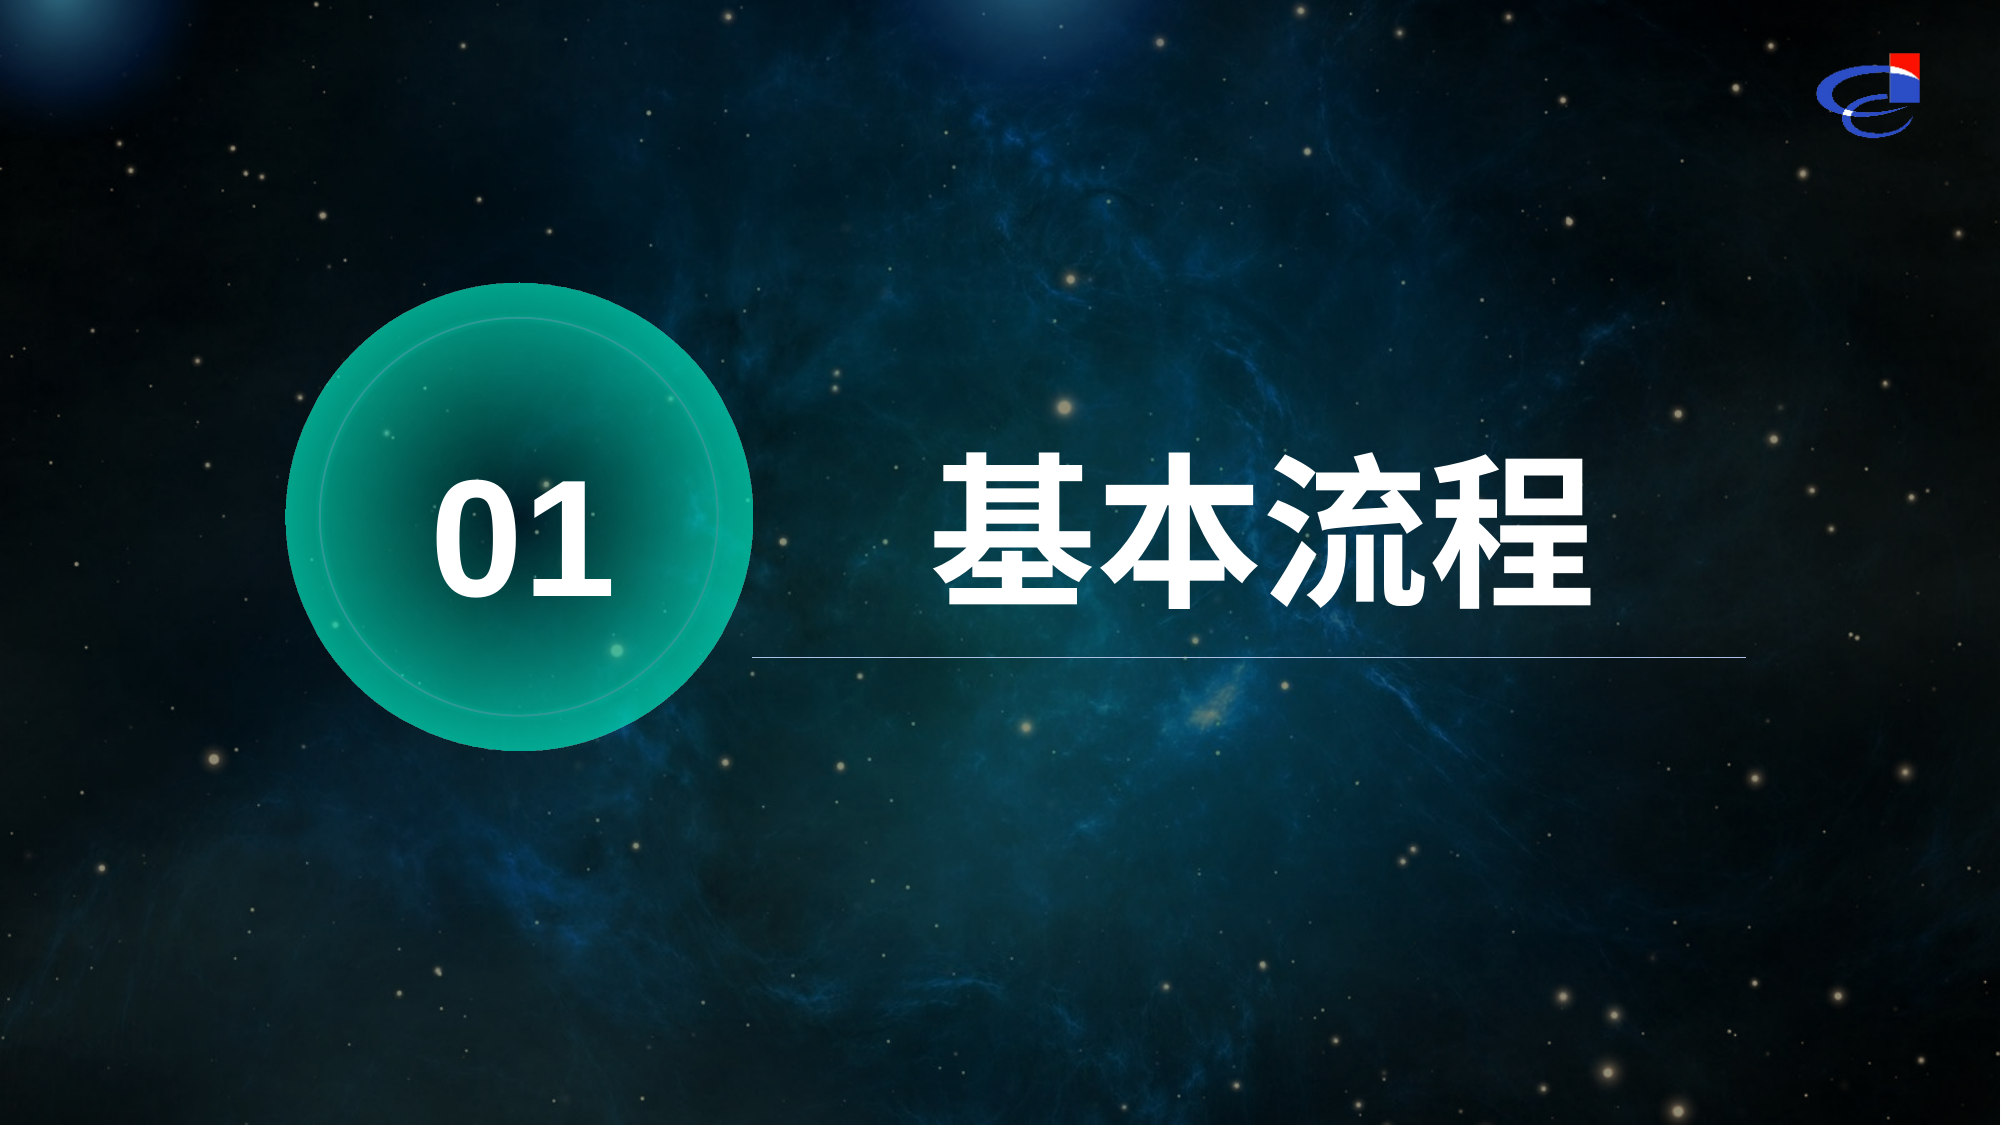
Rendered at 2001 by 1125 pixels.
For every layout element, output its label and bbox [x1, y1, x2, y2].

text_box [284, 282, 753, 751]
picture [0, 0, 2001, 1125]
